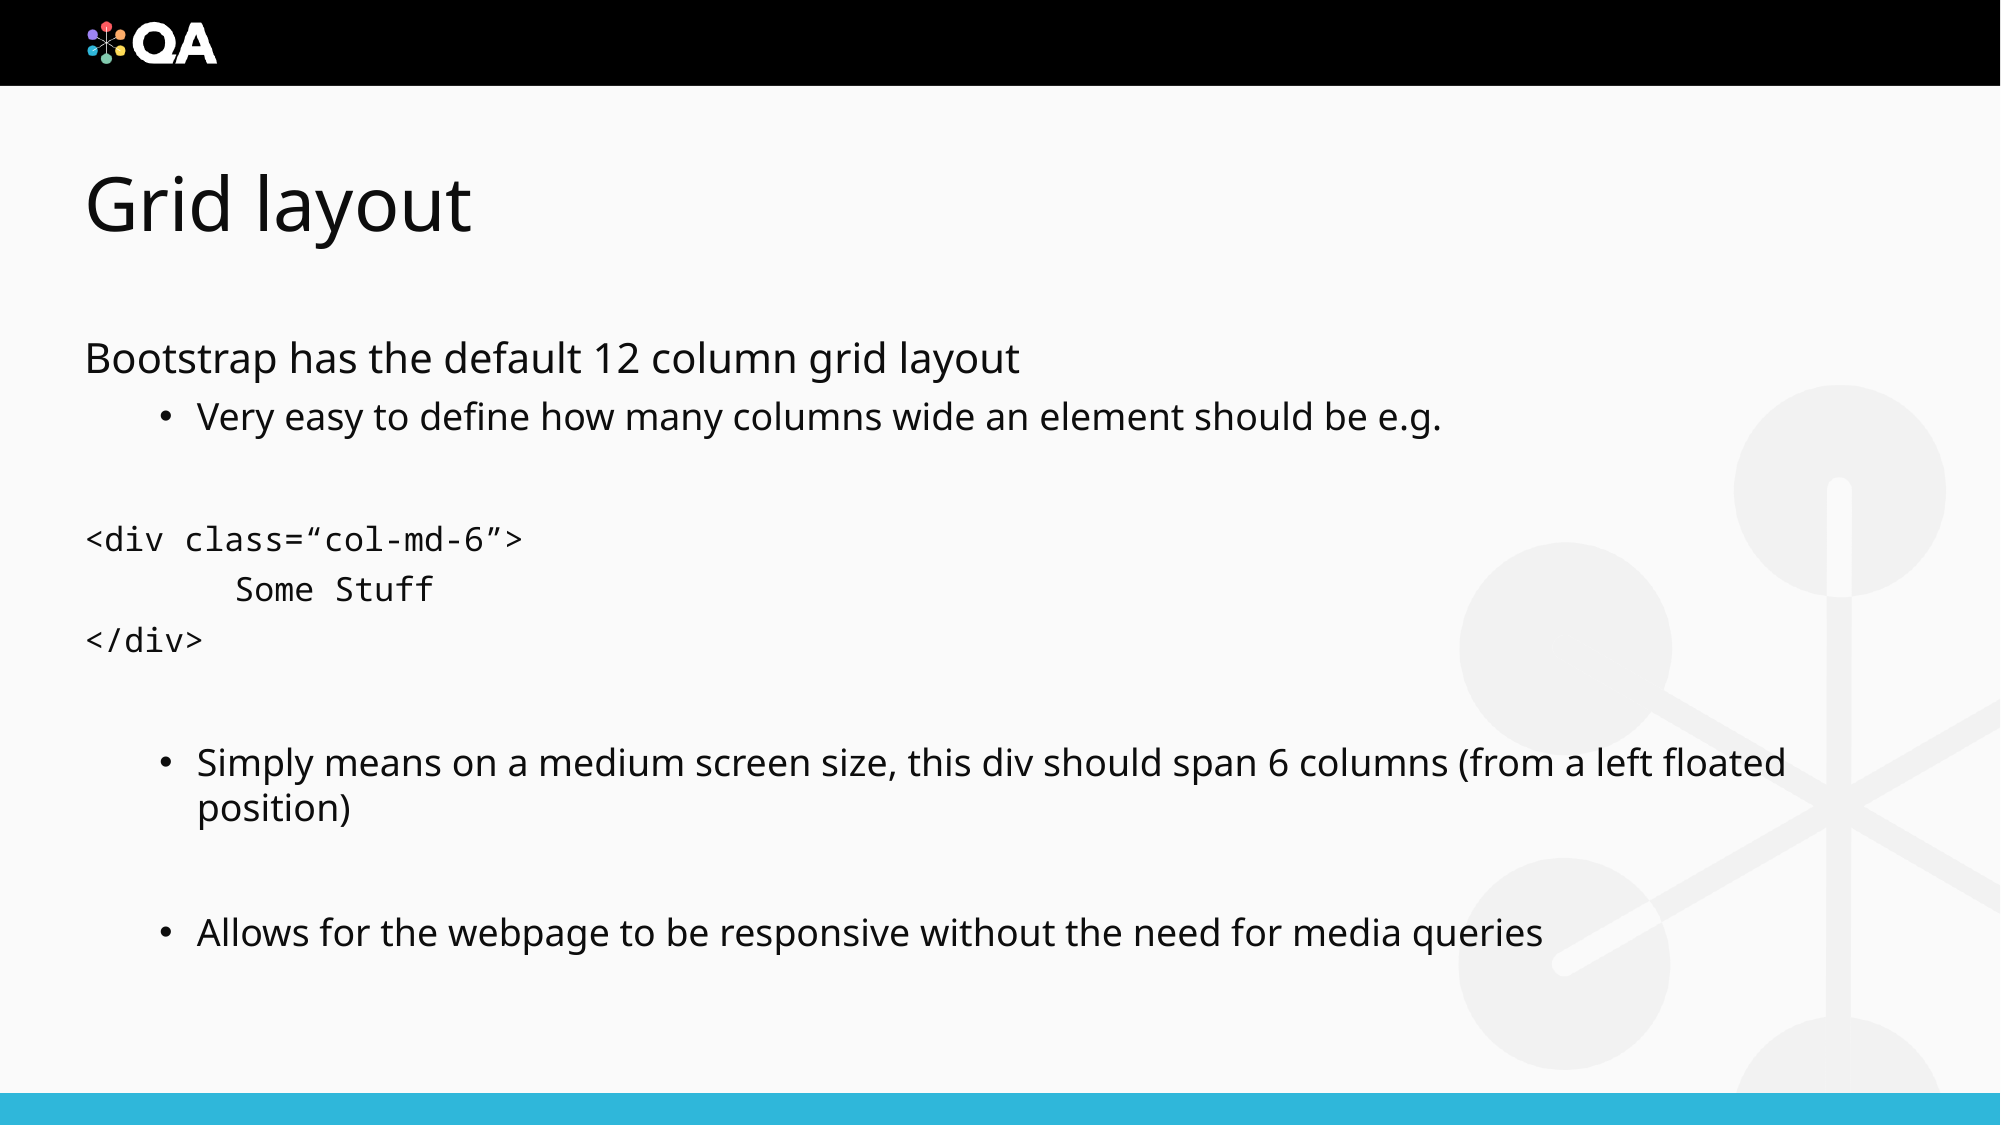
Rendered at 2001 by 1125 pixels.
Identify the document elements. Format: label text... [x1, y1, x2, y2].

title Grid layout [84, 159, 1916, 278]
picture [0, 0, 2001, 1125]
list Bootstrap has the default 12 column grid layout Very easy to define how many columns wide an element should be e.g. <div class=“col-md-6”> Some Stuff </div> Simply means on a medium screen size, this div should span 6 columns (from a left floated position) Allows for the webpage to be responsive without the need for media queries [84, 324, 1916, 1035]
